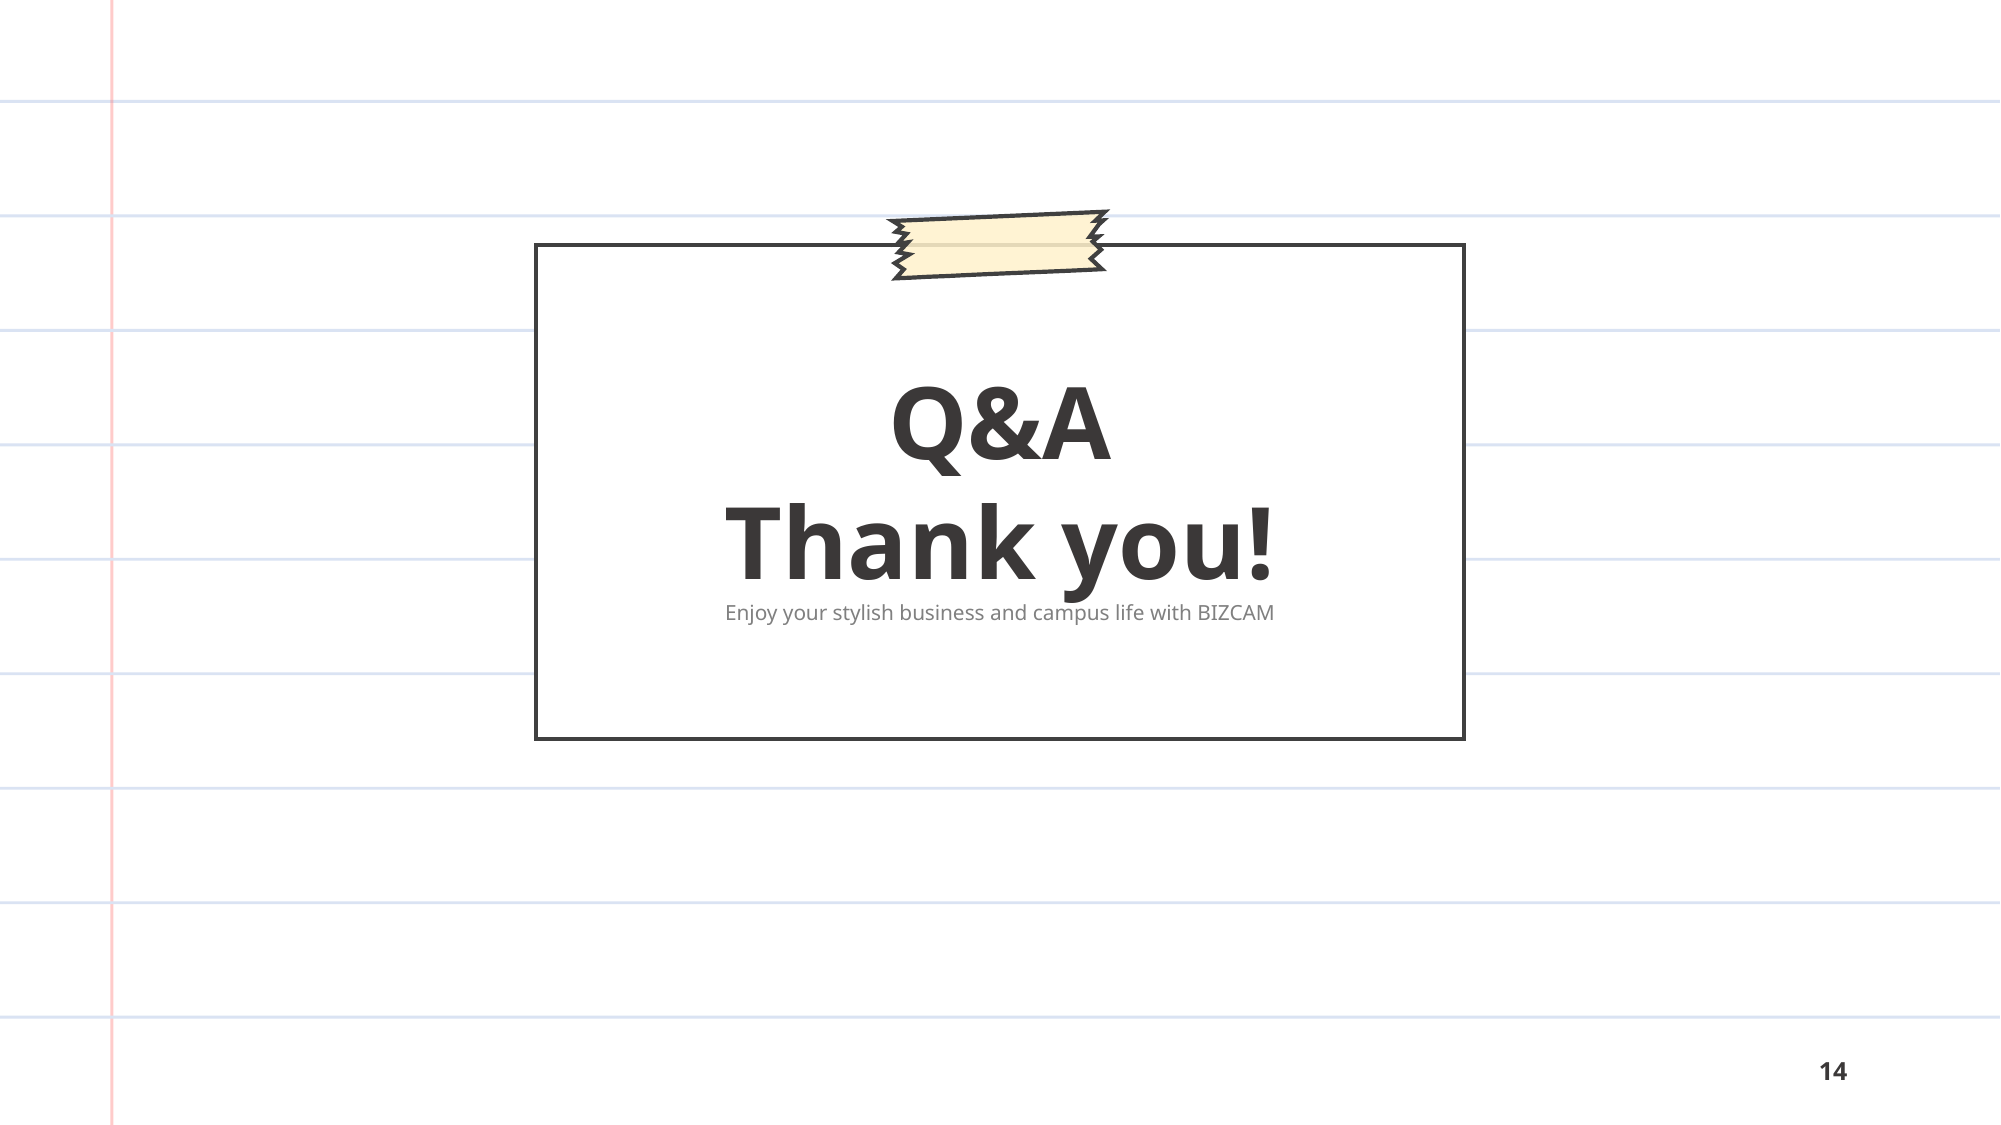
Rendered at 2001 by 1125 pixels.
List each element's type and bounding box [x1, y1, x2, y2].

text_box [0, 0, 2000, 1125]
